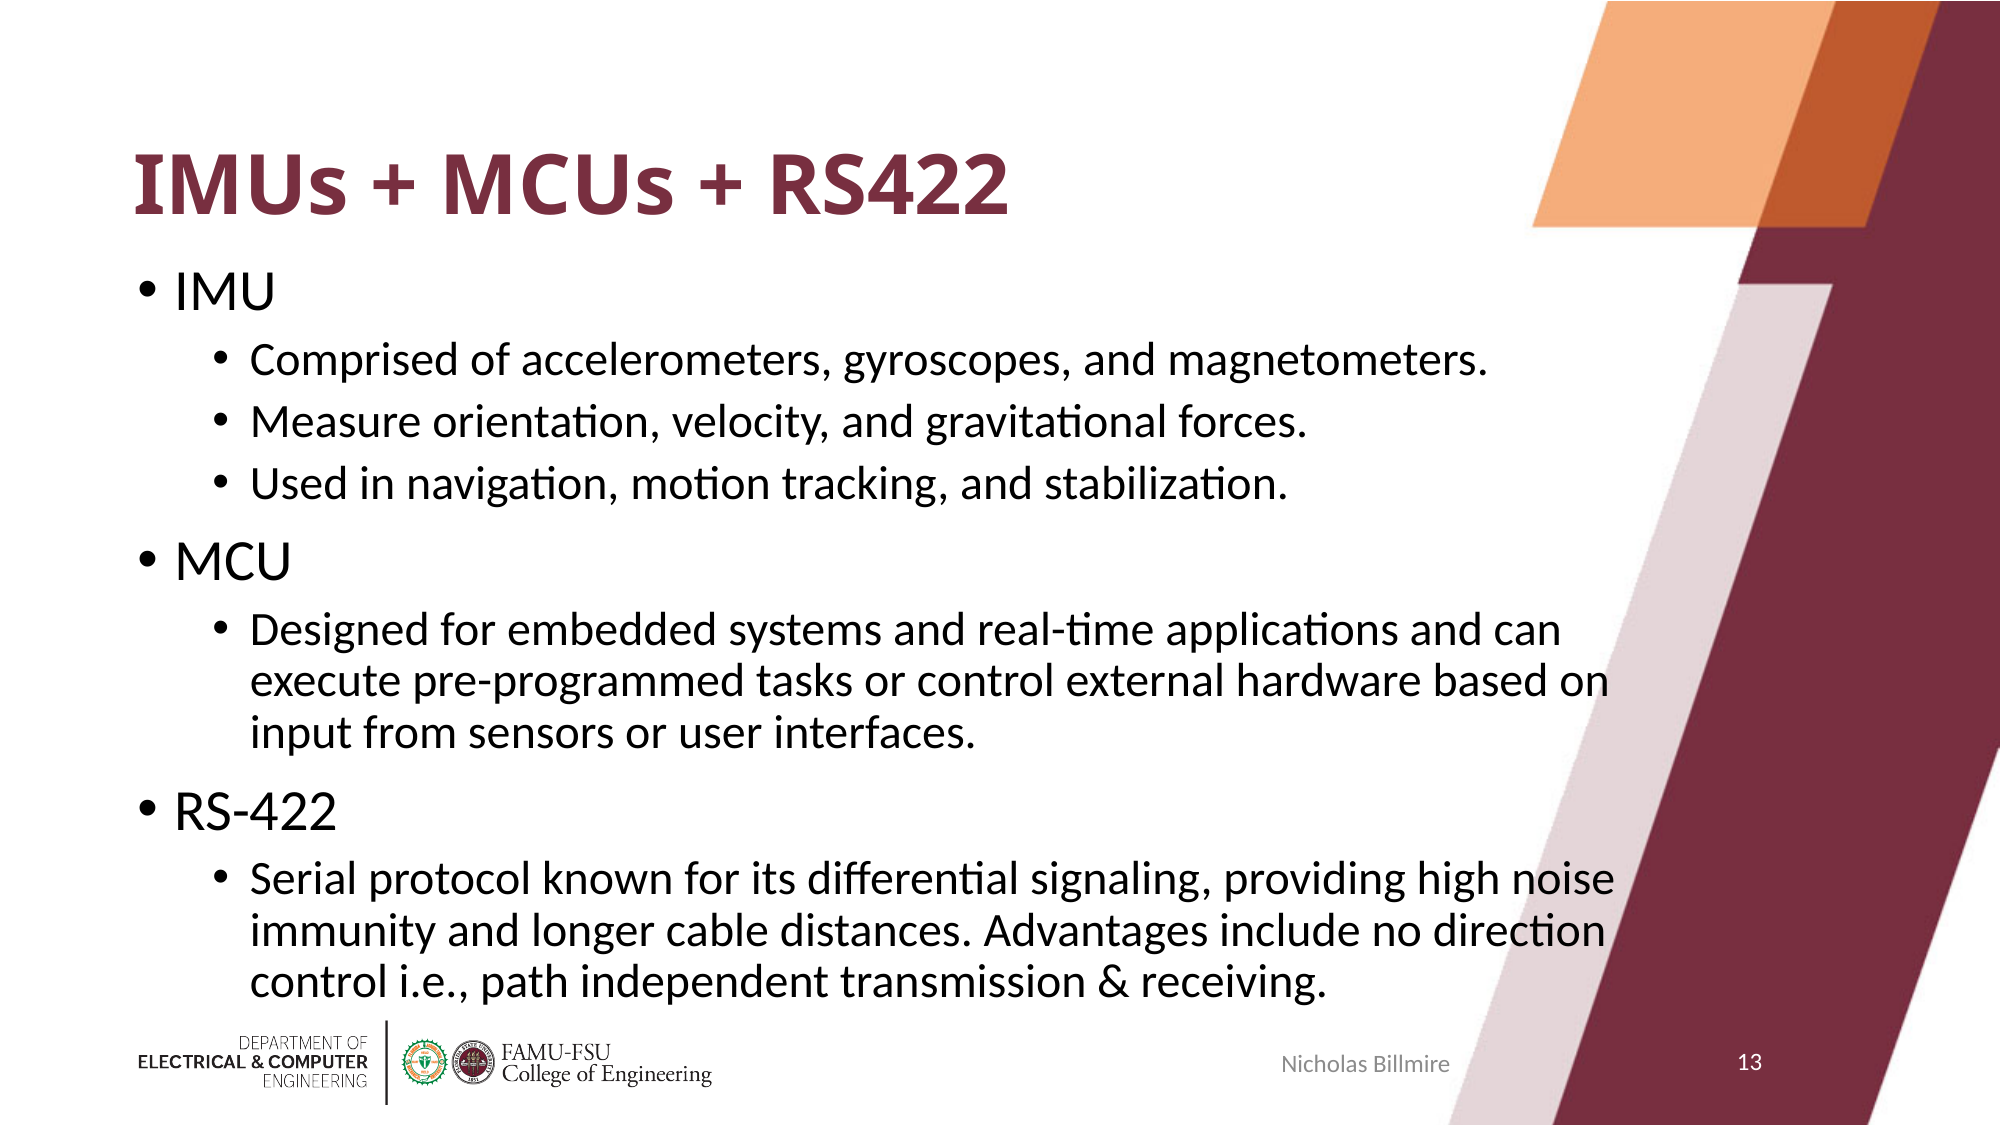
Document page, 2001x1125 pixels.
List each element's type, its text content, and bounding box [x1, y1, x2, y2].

slide_number 13 [1689, 1038, 1810, 1084]
footer Nicholas Billmire [1047, 1041, 1466, 1084]
list IMU Comprised of accelerometers, gyroscopes, and magnetometers. Measure orientation, velocity, and gravitational forces. Used in navigation, motion tracking, and stabilization. MCU Designed for embedded systems and real-time applications and can execute pre-programmed tasks or control external hardware based on input from sensors or user interfaces. RS-422 Serial protocol known for its differential signaling, providing high noise immunity and longer cable distances. Advantages include no direction control i.e., path independent transmission & receiving. [137, 260, 1638, 1013]
picture [0, 1, 2000, 1125]
title IMUs + MCUs + RS422 [133, 75, 1526, 233]
